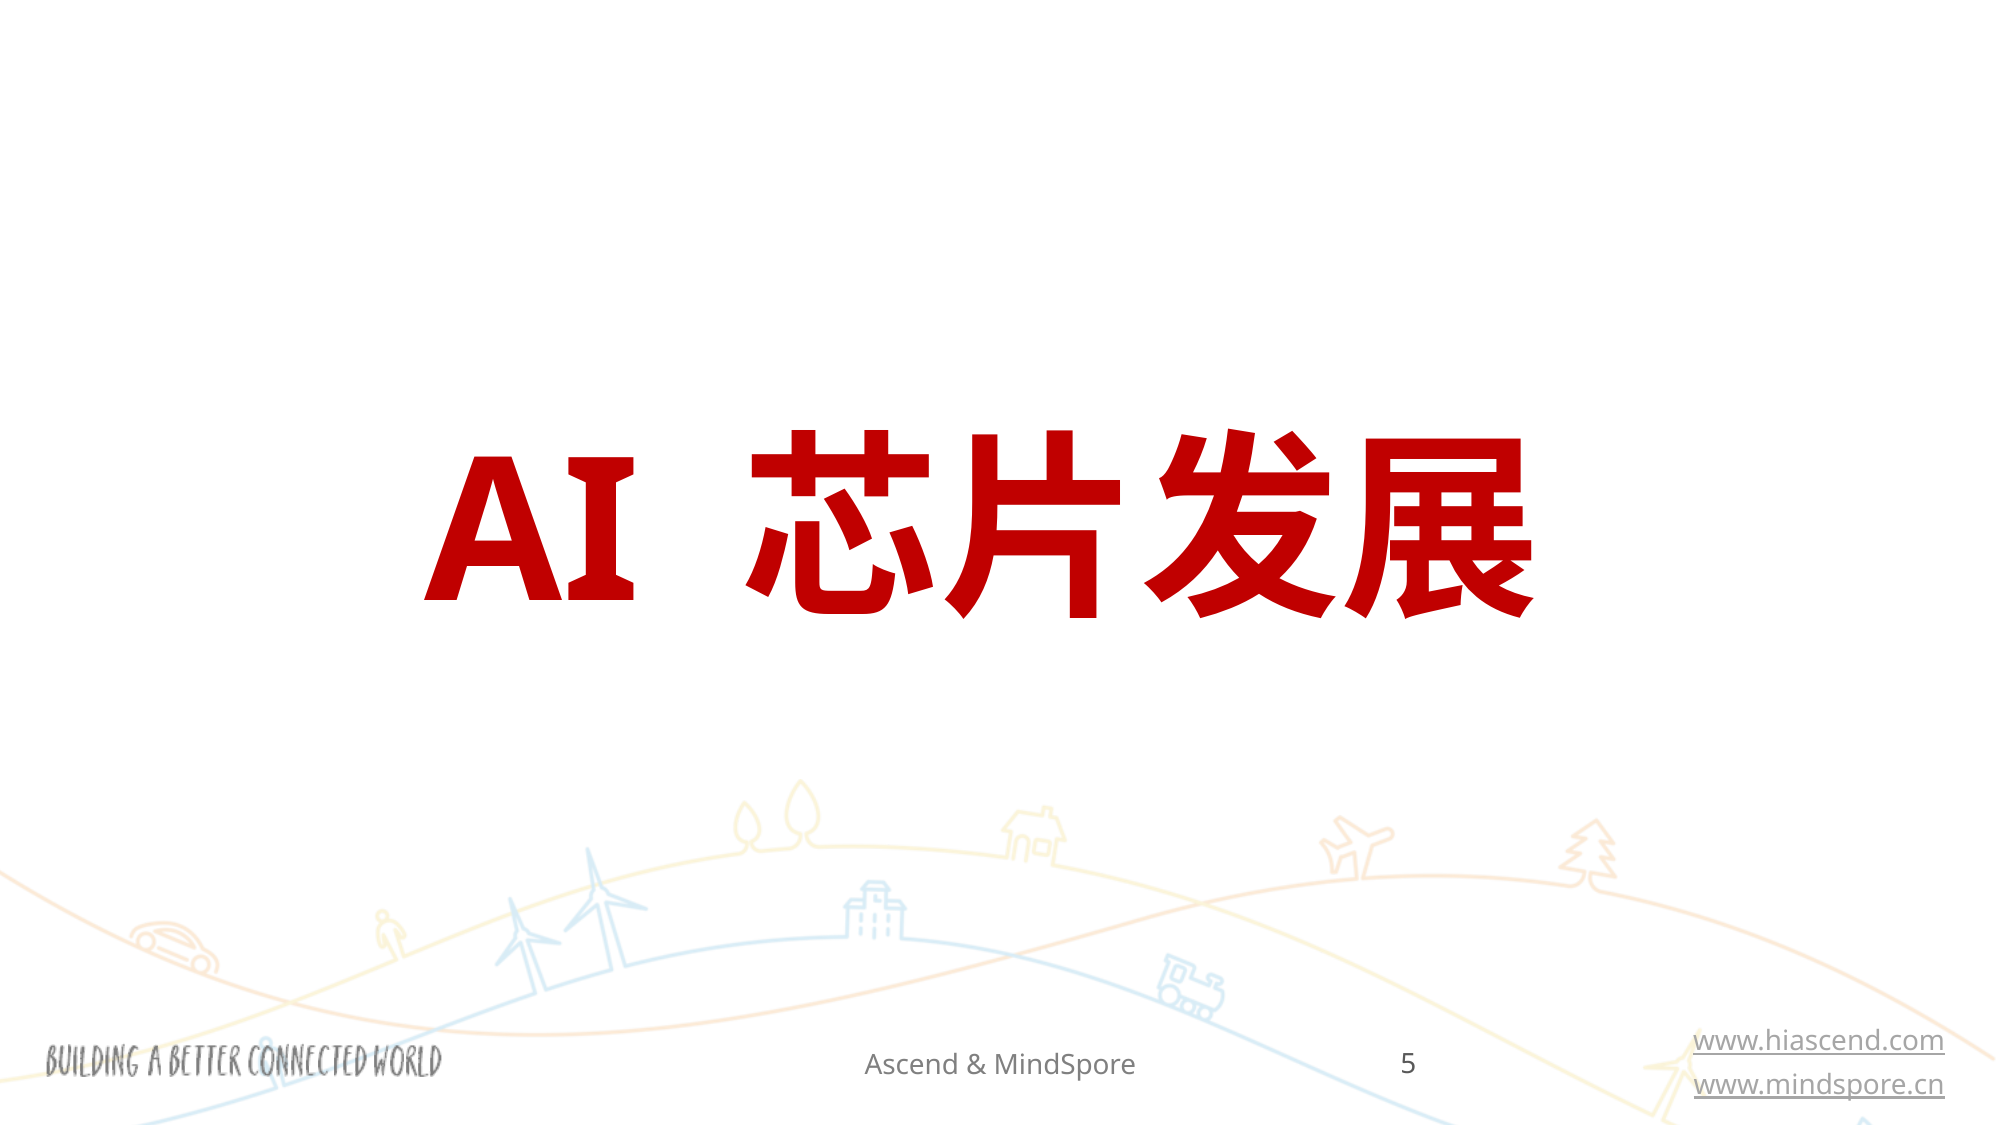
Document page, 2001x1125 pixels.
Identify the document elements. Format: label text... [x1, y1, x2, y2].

title AI 芯片发展 [102, 111, 1863, 929]
picture [23, 1023, 468, 1105]
